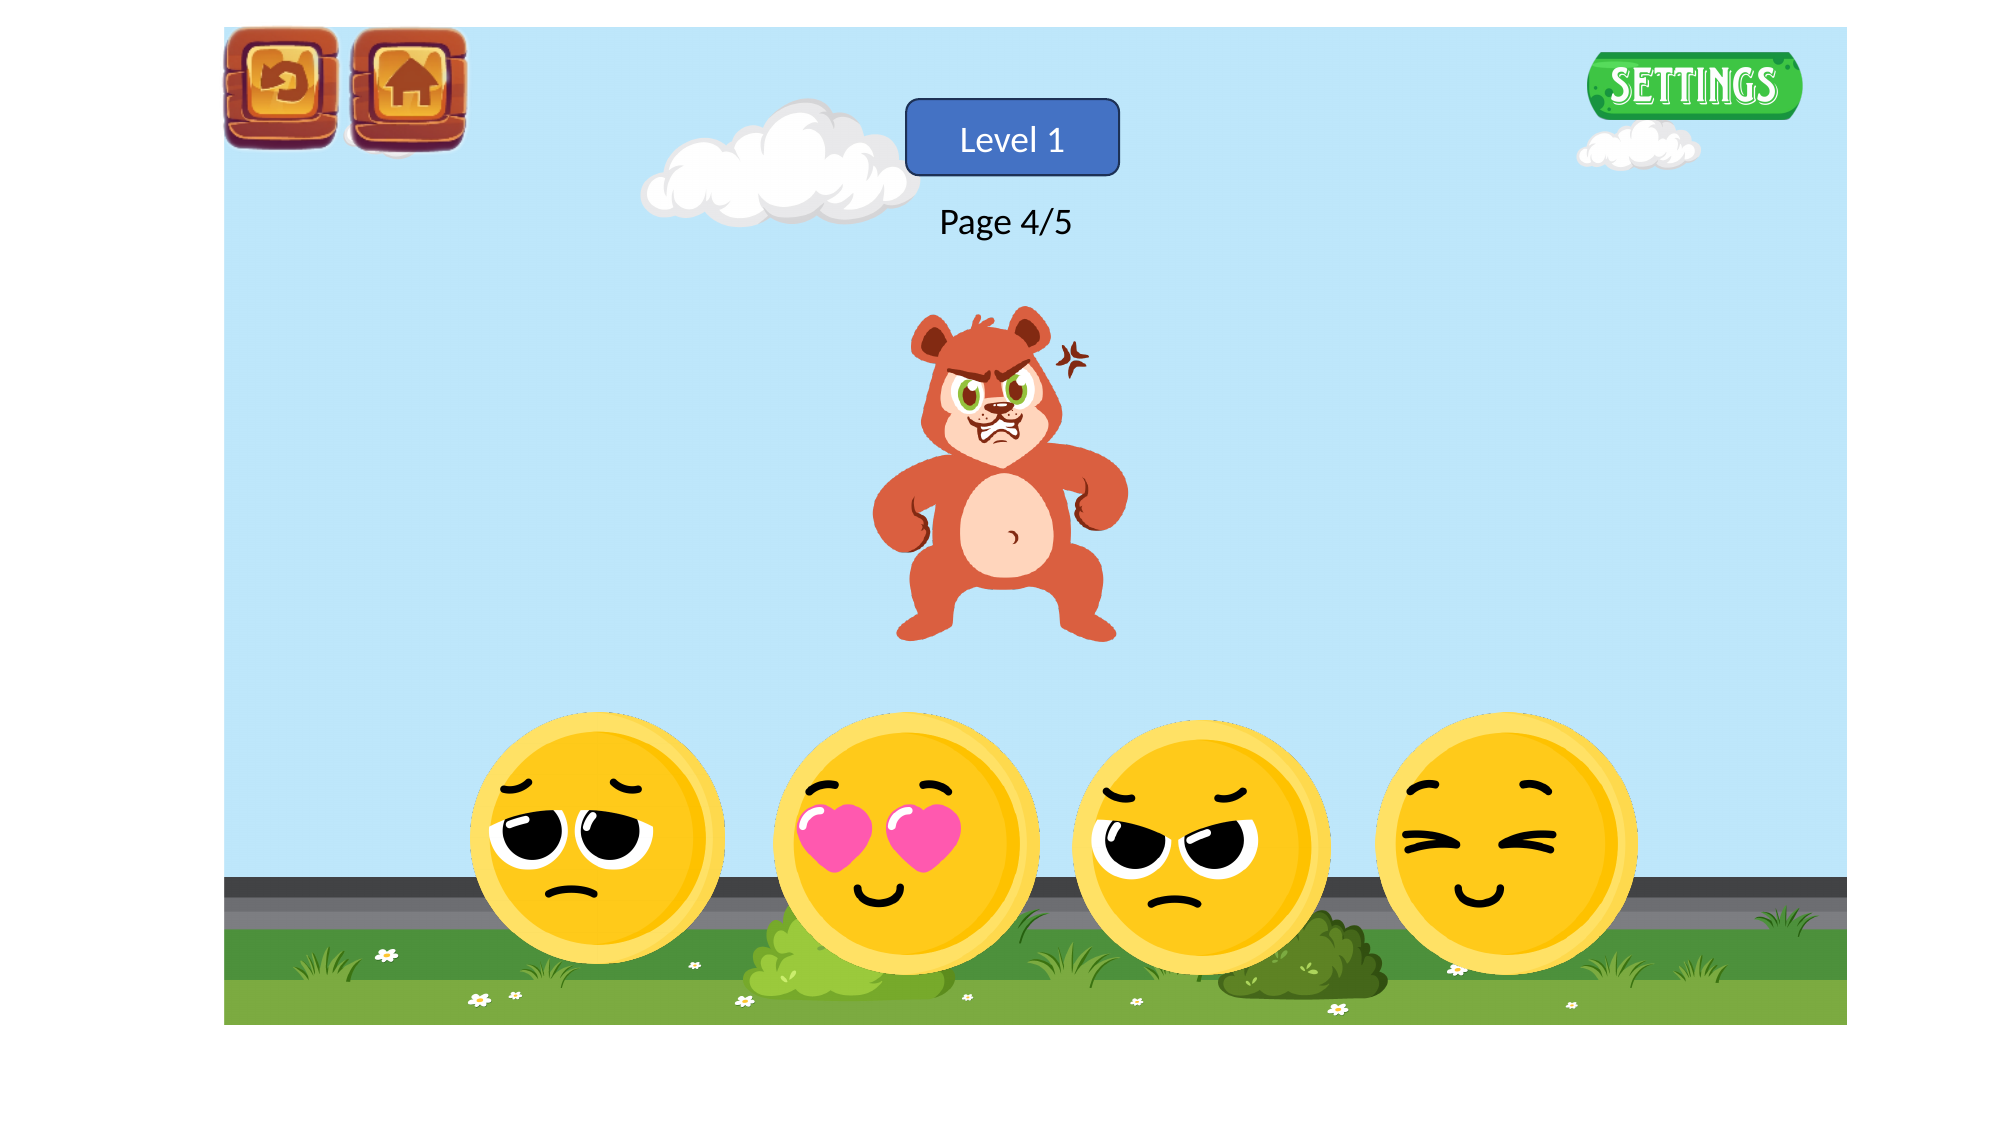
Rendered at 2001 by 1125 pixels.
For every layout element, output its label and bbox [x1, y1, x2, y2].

picture [214, 0, 1847, 1025]
